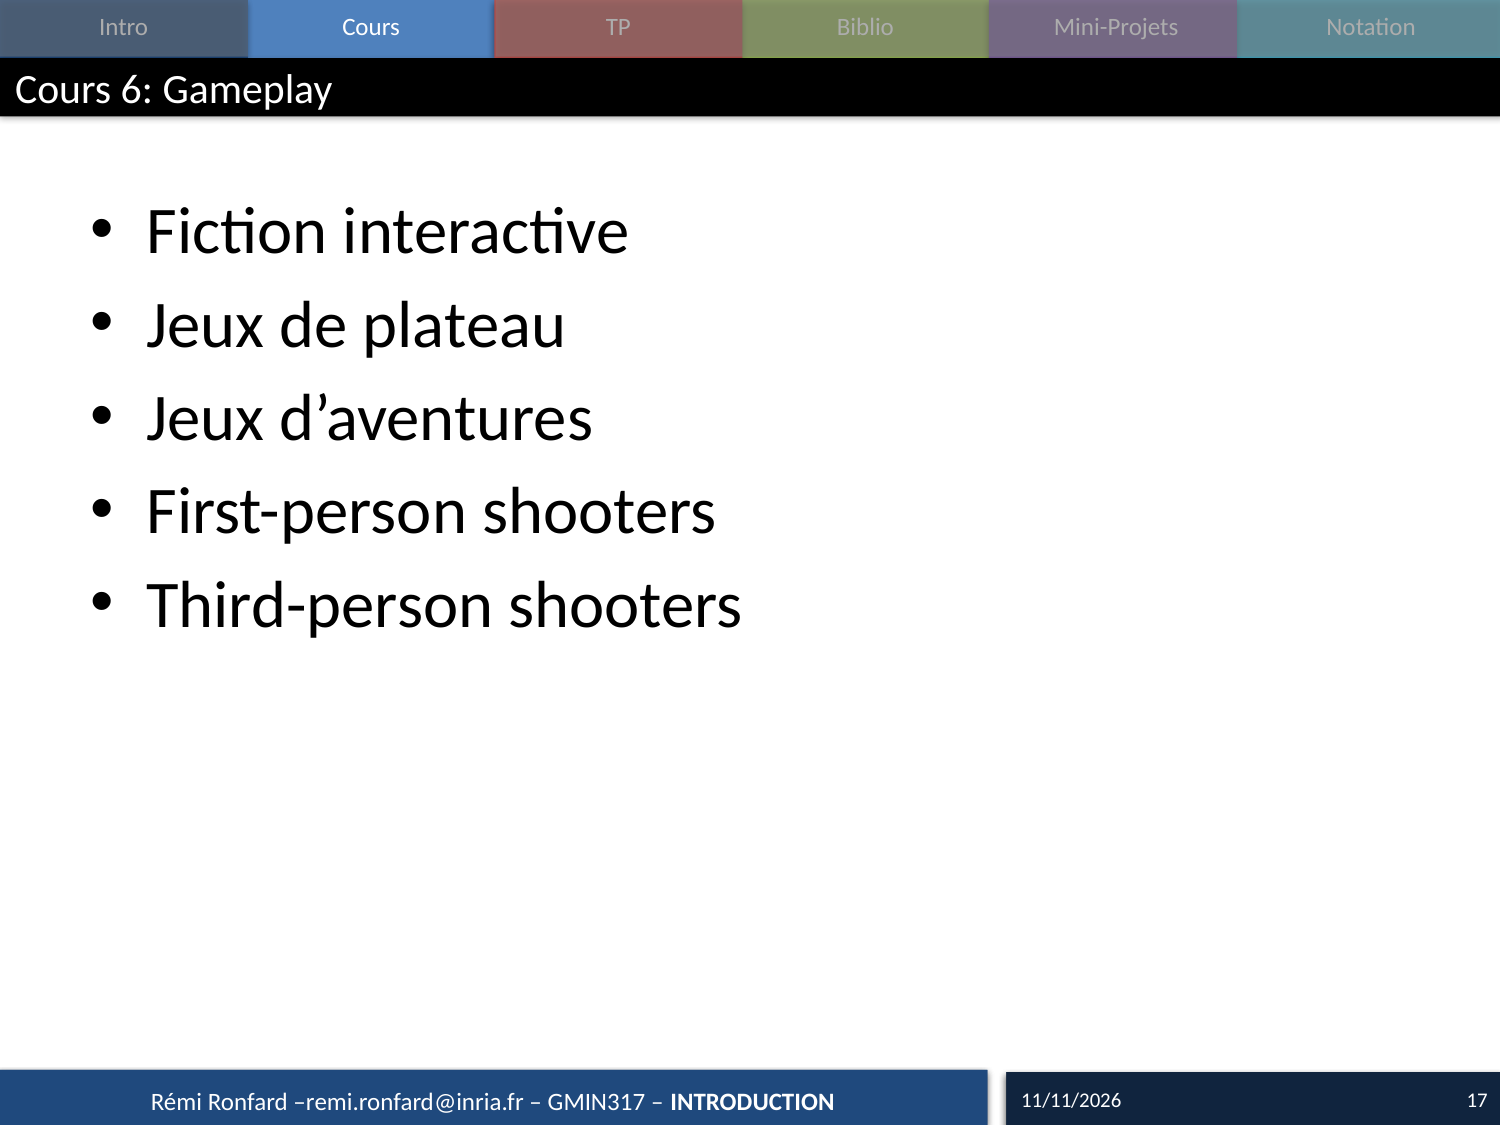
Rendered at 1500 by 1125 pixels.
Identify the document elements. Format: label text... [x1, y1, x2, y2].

list Fiction interactive Jeux de plateau Jeux d’aventures First-person shooters Third-person shooters [75, 179, 1425, 1005]
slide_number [1006, 1070, 1153, 1125]
title Cours 6: Gameplay [0, 58, 1500, 117]
slide_number 17 [1153, 1071, 1500, 1125]
footer Rémi Ronfard –remi.ronfard@inria.fr – GMIN317 – INTRODUCTION [0, 1072, 988, 1125]
